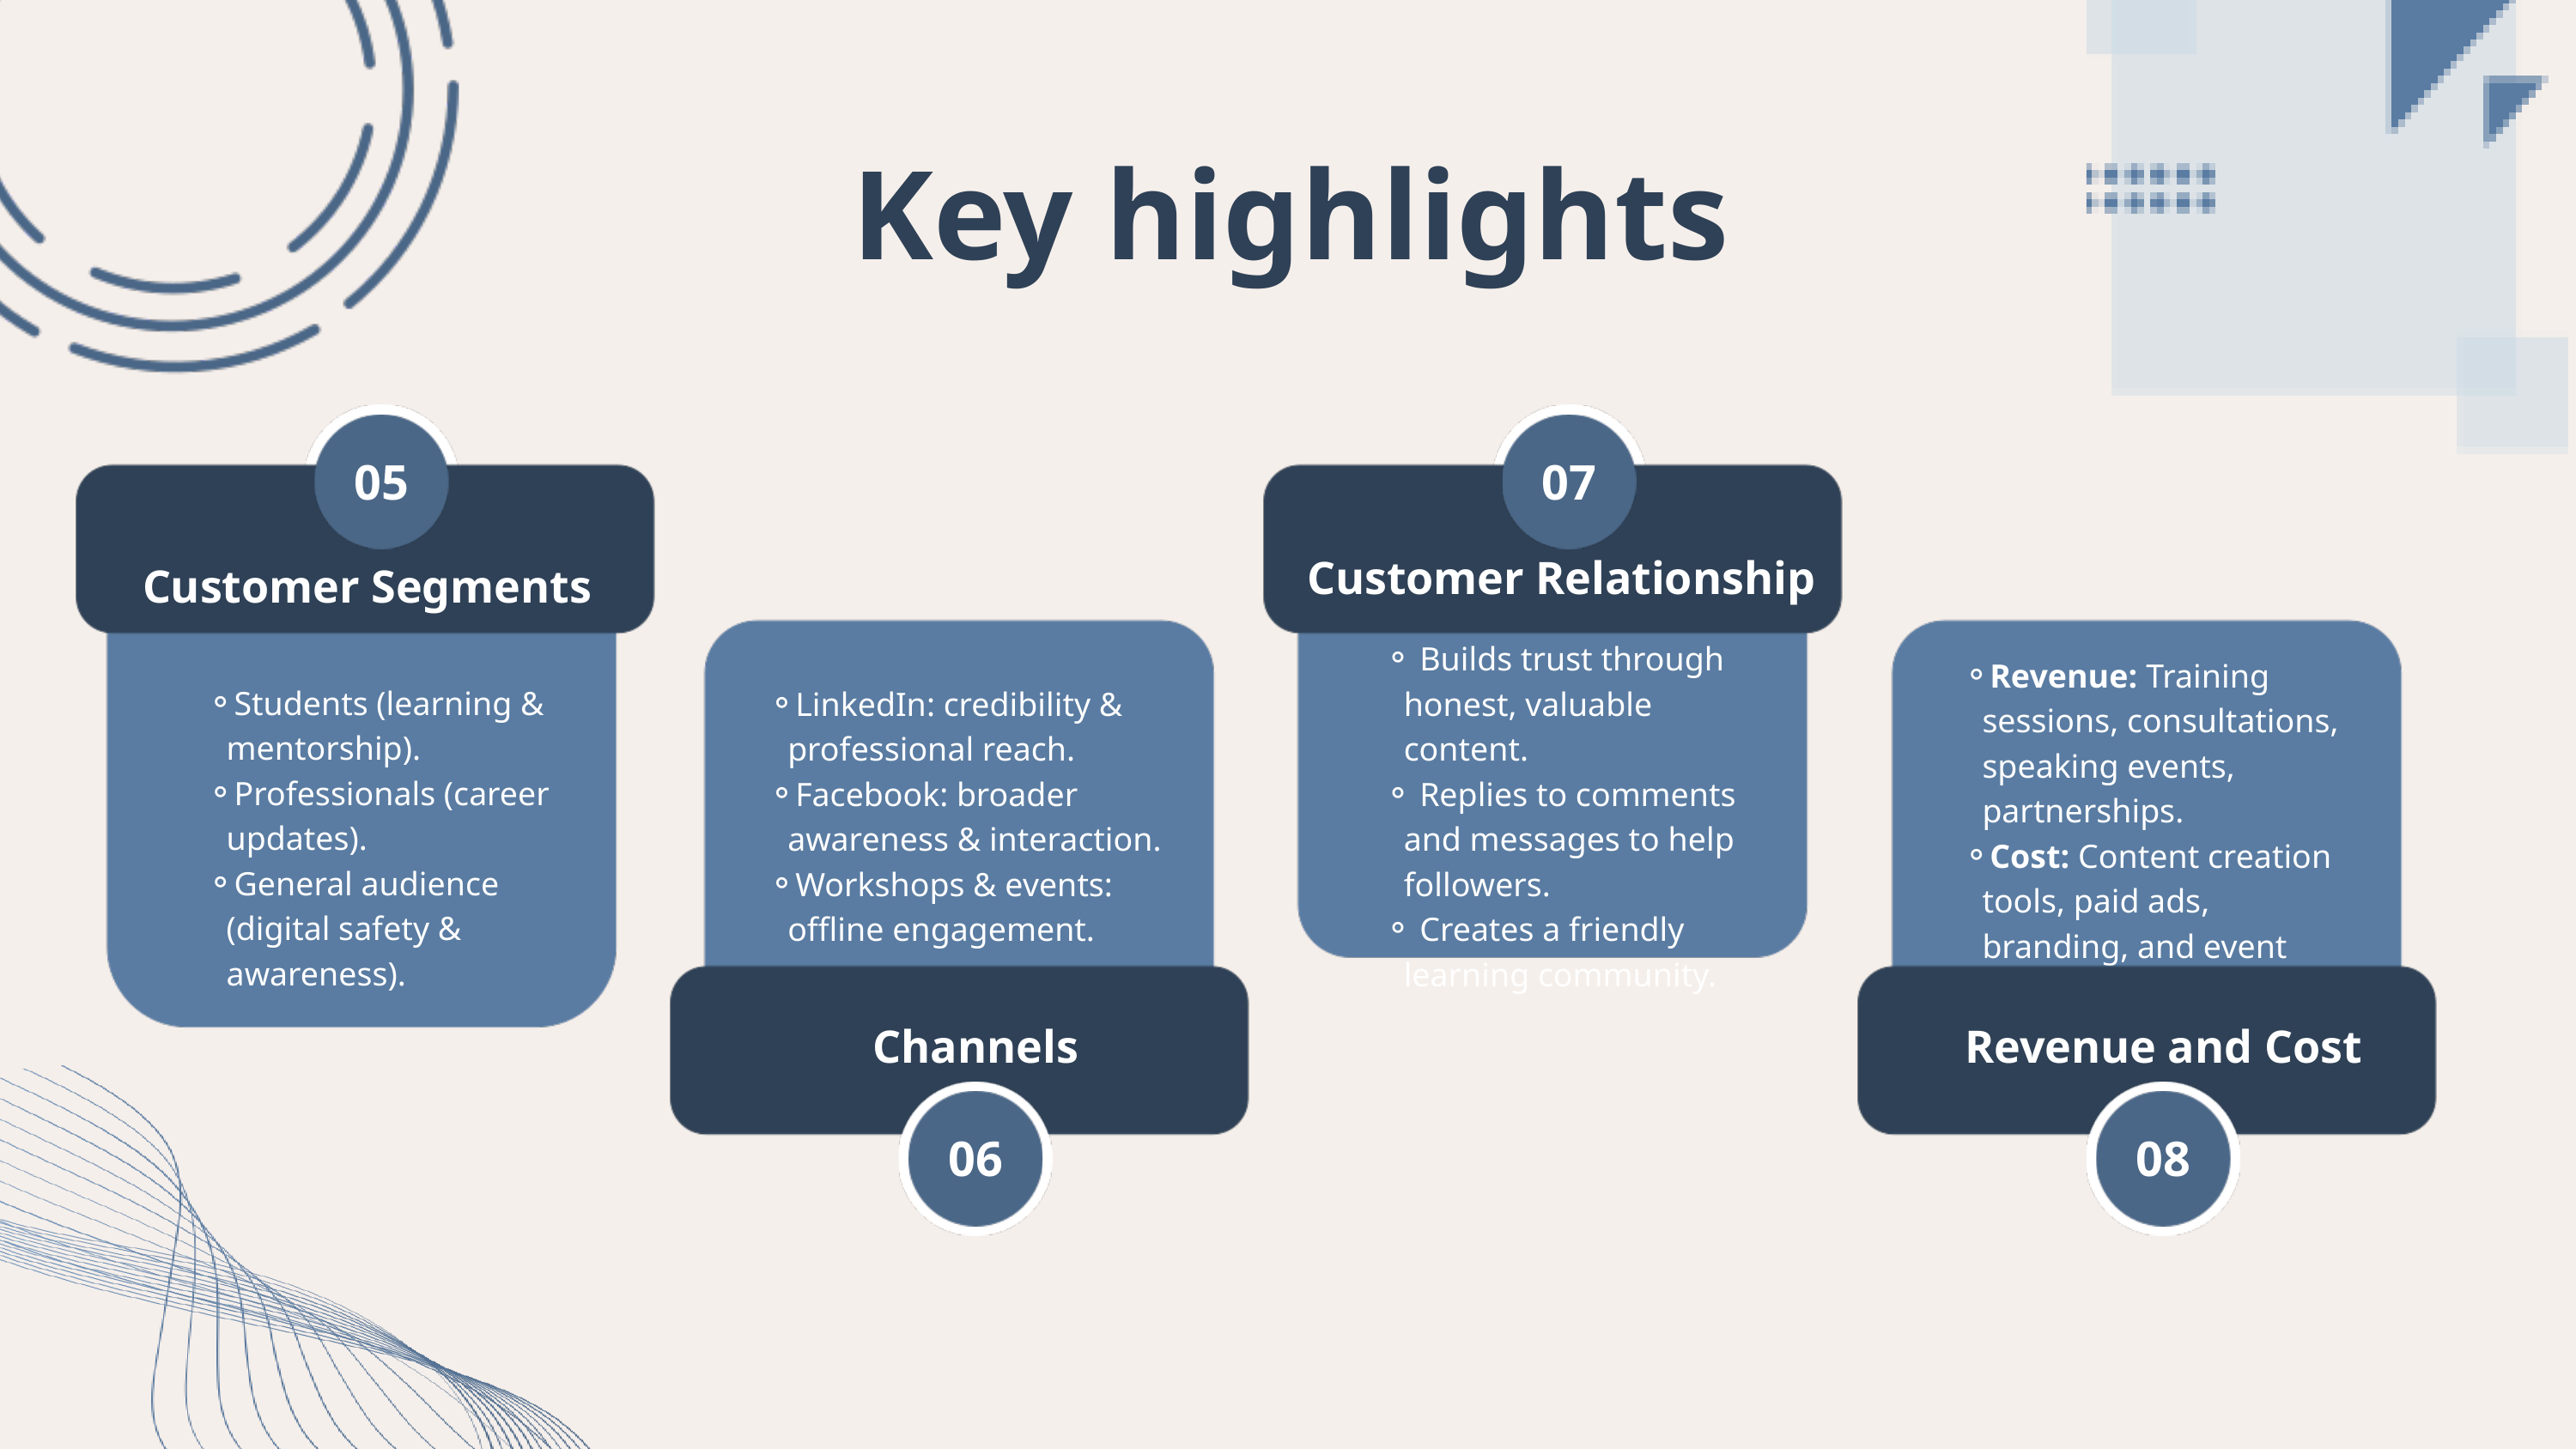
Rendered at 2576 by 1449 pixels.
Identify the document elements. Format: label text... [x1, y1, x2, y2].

text_box [304, 404, 459, 462]
text_box 07 [1524, 456, 1615, 510]
text_box Students (learning & mentorship). Professionals (career updates). General audience (digital safety & awareness). [168, 676, 587, 1038]
text_box [702, 617, 1250, 963]
text_box [908, 1091, 1043, 1227]
text_box Customer Relationship [1304, 545, 1819, 604]
text_box [1492, 404, 1647, 462]
text_box Customer Segments [111, 554, 624, 612]
text_box LinkedIn: credibility & professional reach. Facebook: broader awareness & interaction. Workshops & events: offline engagement. [729, 632, 1175, 963]
text_box [72, 462, 691, 670]
text_box 06 [930, 1132, 1021, 1186]
text_box [898, 1082, 1053, 1236]
text_box [1889, 617, 2438, 963]
text_box [1502, 415, 1637, 549]
text_box [2086, 0, 2568, 454]
text_box [0, 1022, 622, 1449]
text_box [1295, 670, 1844, 994]
text_box 08 [2118, 1132, 2208, 1186]
text_box [1260, 462, 1879, 670]
text_box Revenue: Training sessions, consultations, speaking events, partnerships. Cost: Content creation tools, paid ads, branding, and event participation [1923, 649, 2355, 963]
text_box [0, 0, 459, 384]
text_box Channels [719, 1014, 1232, 1073]
text_box [1854, 963, 2473, 1171]
text_box [104, 670, 659, 1070]
text_box Key highlights [802, 112, 1779, 284]
text_box Revenue and Cost [1906, 1014, 2421, 1073]
text_box 05 [337, 456, 427, 510]
text_box [314, 415, 449, 549]
text_box Builds trust through honest, valuable content. Replies to comments and messages to help followers. Creates a friendly learning community. [1346, 670, 1777, 993]
text_box [2096, 1091, 2231, 1227]
text_box [666, 963, 1285, 1171]
text_box [2086, 1082, 2241, 1236]
